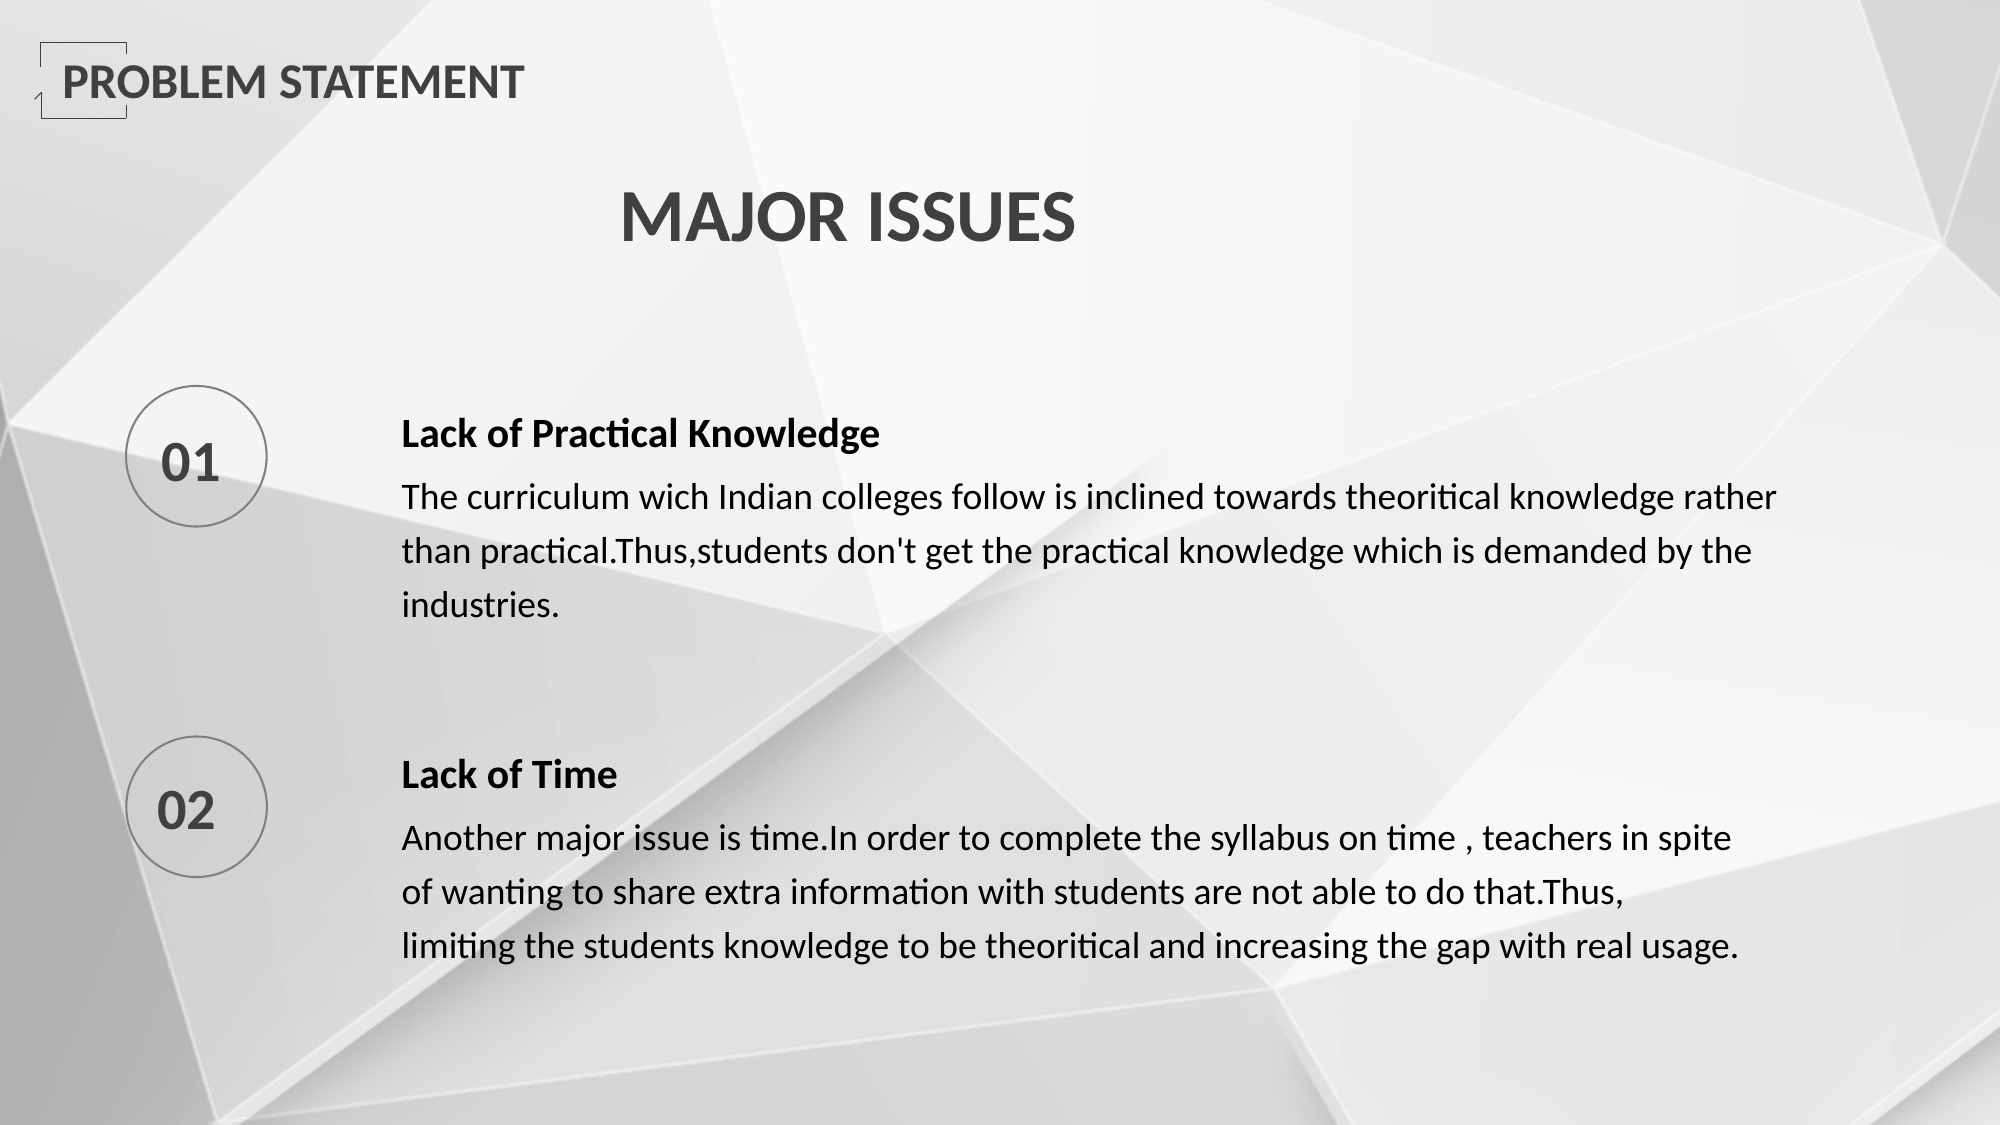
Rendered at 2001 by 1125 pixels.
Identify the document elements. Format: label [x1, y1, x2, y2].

text_box [34, 42, 127, 119]
picture [0, 0, 2000, 1125]
